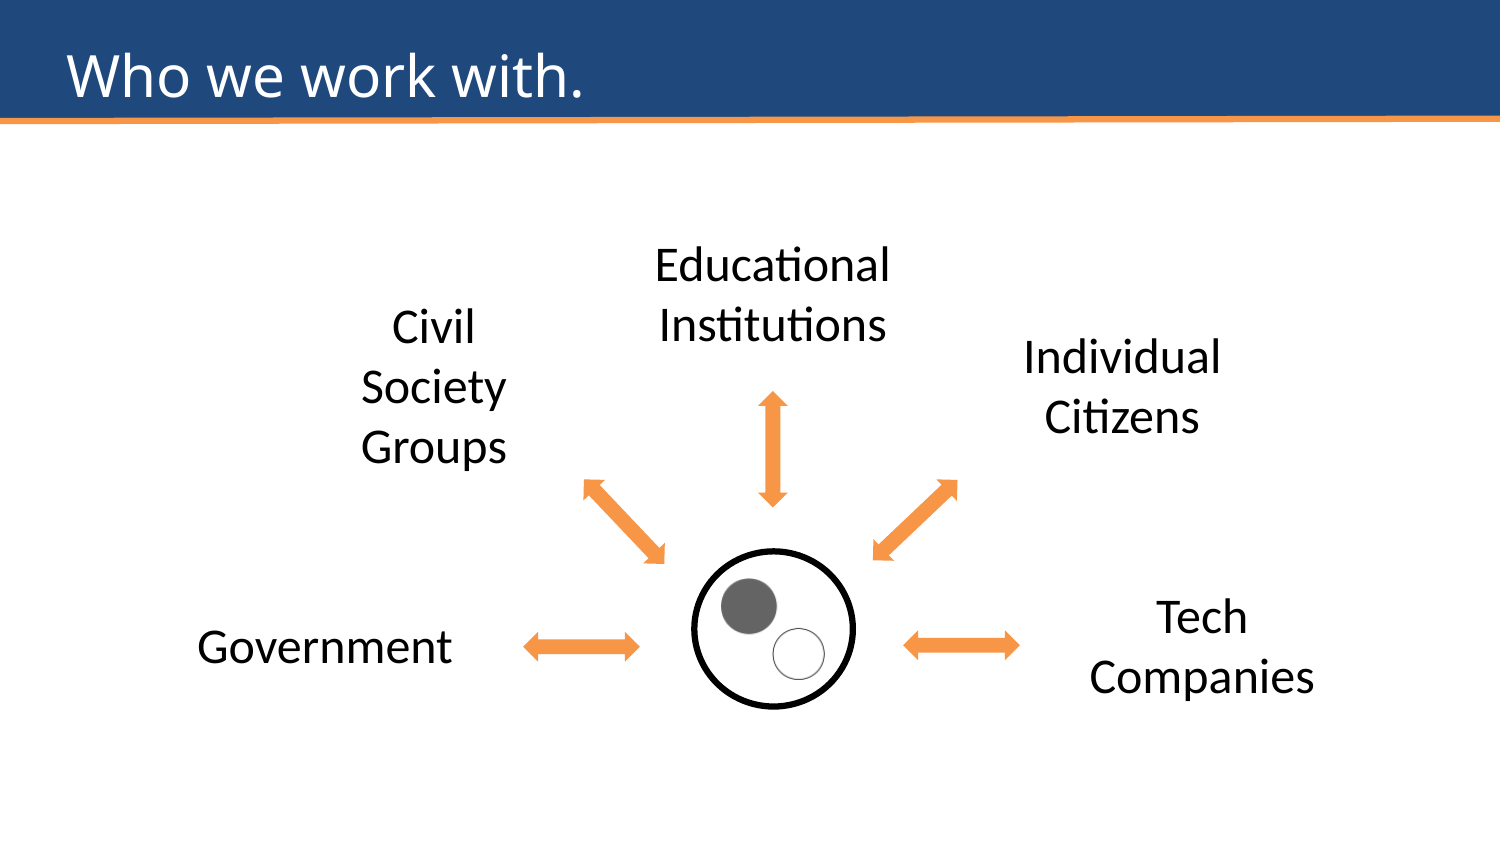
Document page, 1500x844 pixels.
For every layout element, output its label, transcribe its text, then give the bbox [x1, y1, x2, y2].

title Who we work with. [51, 23, 1449, 118]
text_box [139, 175, 1361, 759]
